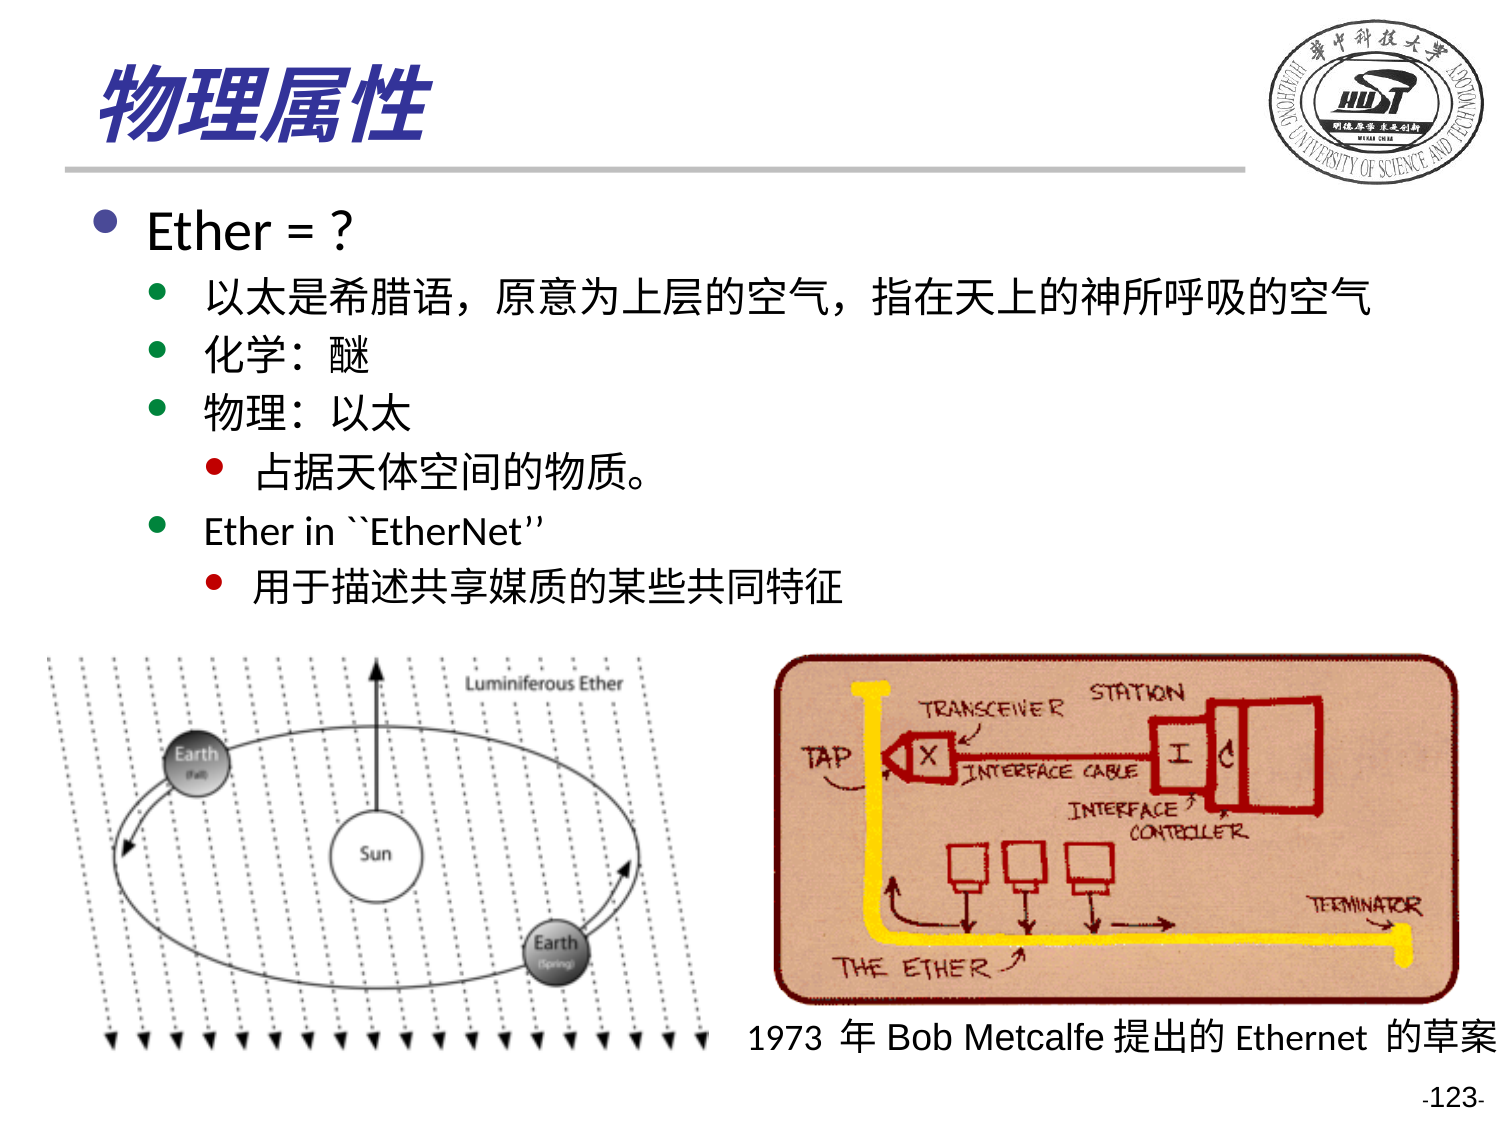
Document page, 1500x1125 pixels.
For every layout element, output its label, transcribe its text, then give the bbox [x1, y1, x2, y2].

picture [767, 647, 1465, 1014]
text_box 1973 年Bob Metcalfe提出的Ethernet 的草案 [731, 1005, 1500, 1066]
picture [1257, 18, 1489, 185]
title 物理属性 [76, 42, 1315, 160]
list Ether = ? 以太是希腊语，原意为上层的空气，指在天上的神所呼吸的空气 化学：醚 物理：以太 占据天体空间的物质。 Ether in ``EtherNet’’ 用于描述共享媒质的某些共同特征 [75, 184, 1425, 1059]
slide_number -123- [1149, 1070, 1500, 1125]
picture [47, 647, 710, 1062]
